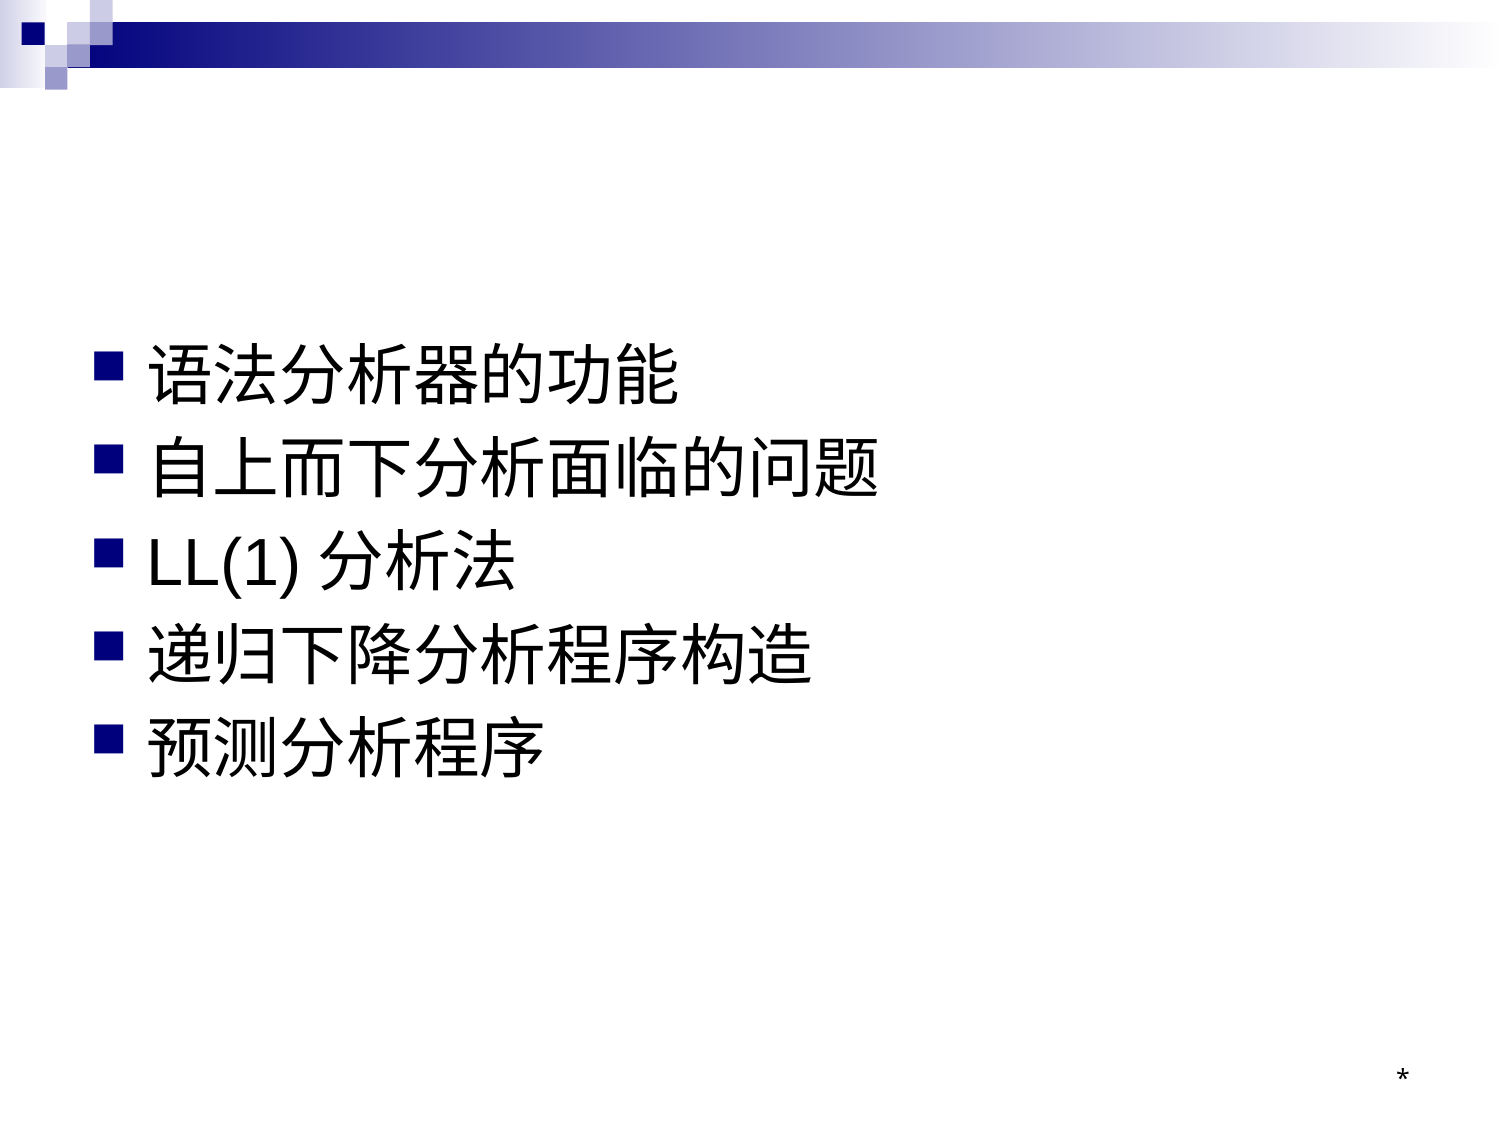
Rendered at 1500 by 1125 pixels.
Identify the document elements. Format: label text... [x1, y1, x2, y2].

slide_number * [1074, 1025, 1425, 1100]
list 语法分析器的功能 自上而下分析面临的问题 LL(1)分析法 递归下降分析程序构造 预测分析程序 [74, 324, 1426, 963]
